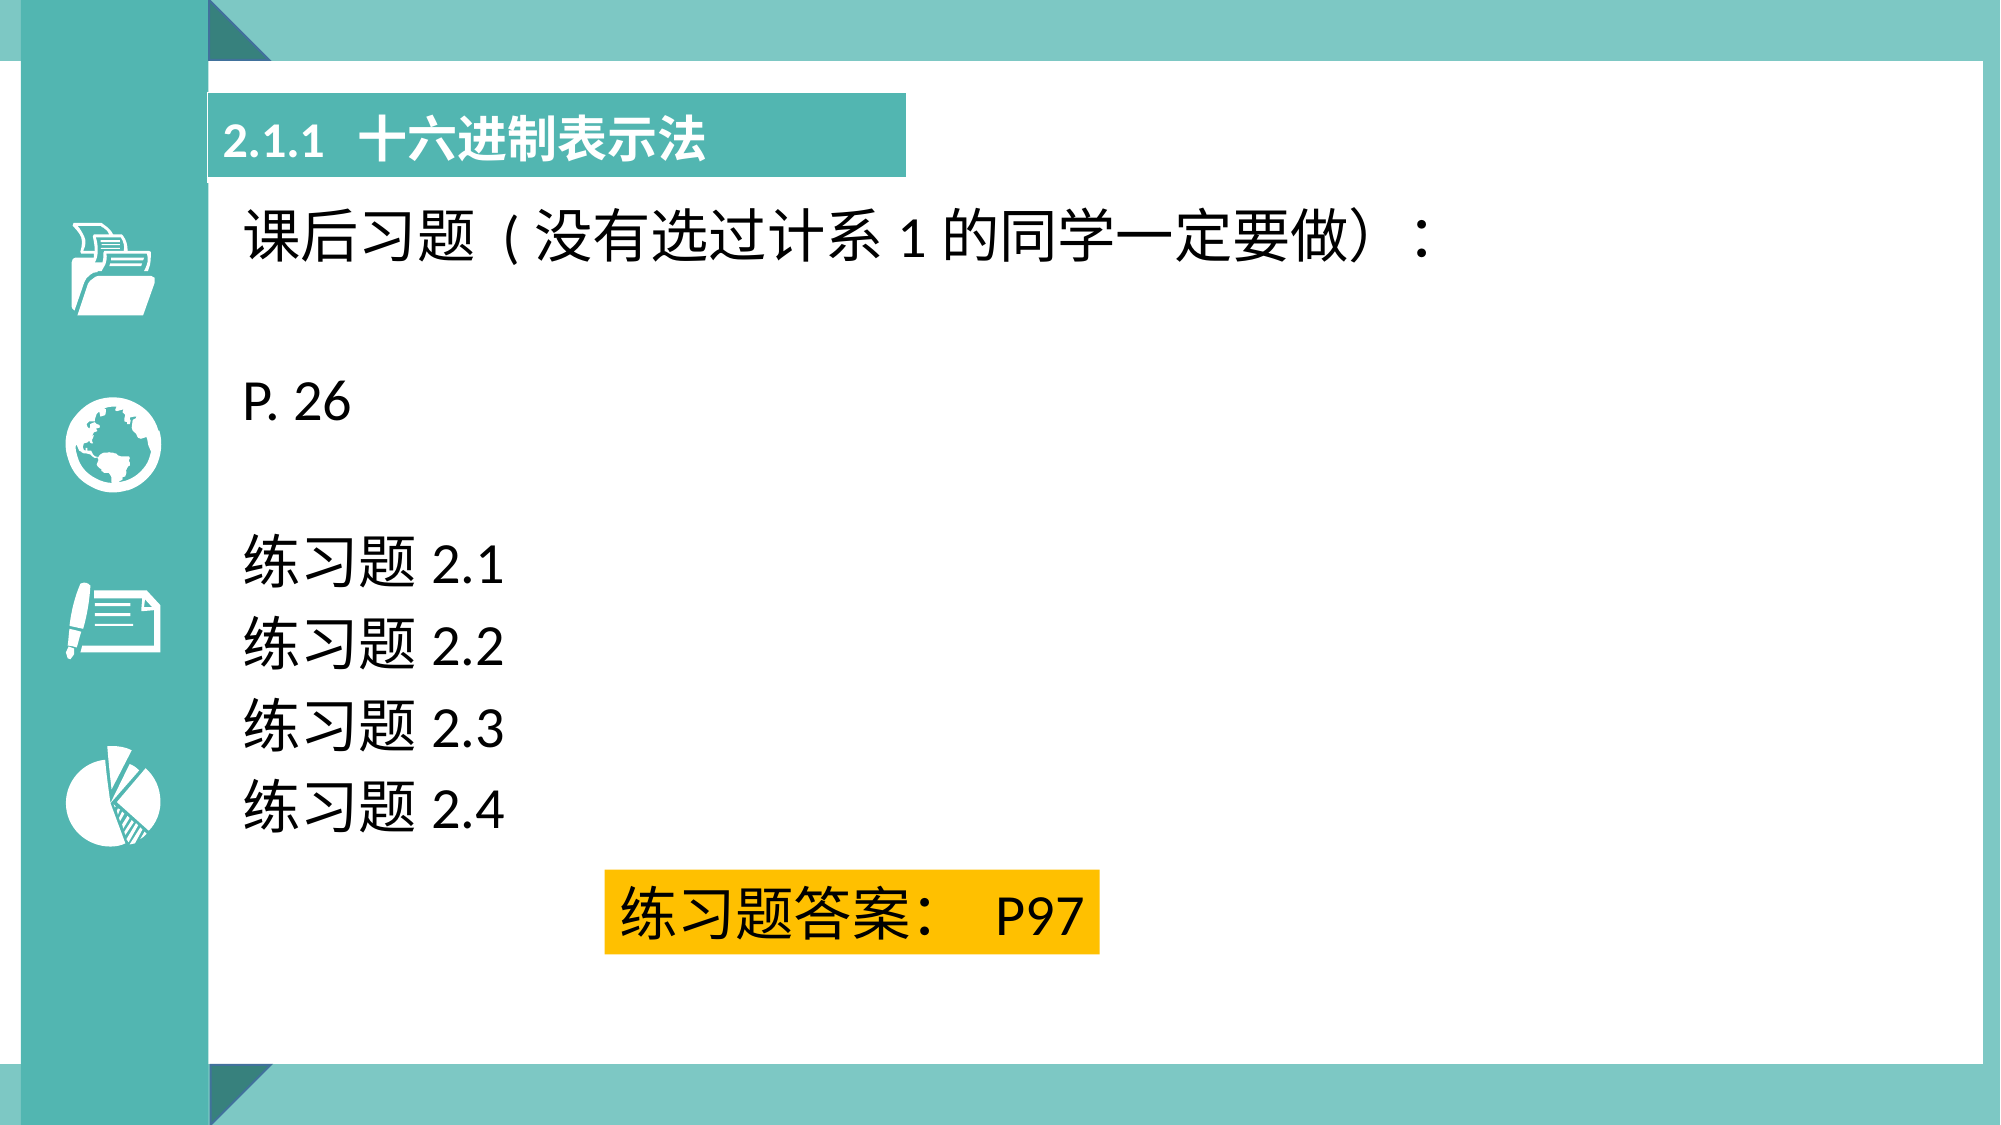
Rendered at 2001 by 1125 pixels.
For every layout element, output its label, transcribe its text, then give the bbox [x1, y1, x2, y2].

text_box 课后习题 (没有选过计系1的同学一定要做）： P. 26 练习题2.1 练习题2.2 练习题2.3 练习题2.4 [227, 191, 1745, 934]
table_header 2.1.1 十六进制表示法 [208, 93, 906, 177]
text_box 练习题答案： P97 [604, 869, 1100, 955]
